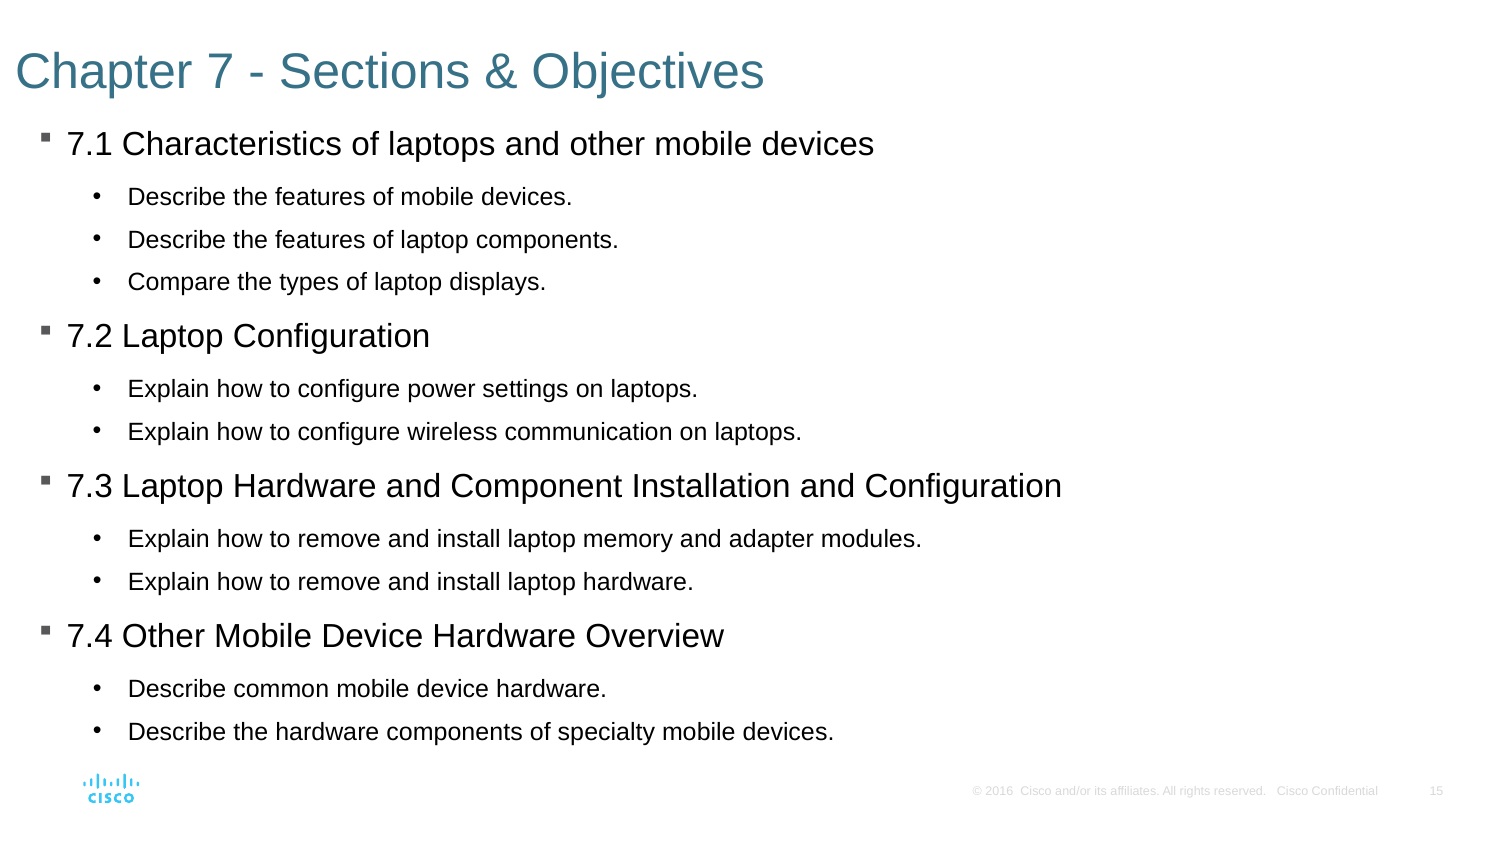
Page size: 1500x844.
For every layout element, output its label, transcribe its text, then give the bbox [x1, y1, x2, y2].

title Chapter 7 - Sections & Objectives [0, 6, 1500, 131]
list 7.1 Characteristics of laptops and other mobile devices Describe the features of mobile devices. Describe the features of laptop components. Compare the types of laptop displays. 7.2 Laptop Configuration Explain how to configure power settings on laptops. Explain how to configure wireless communication on laptops. 7.3 Laptop Hardware and Component Installation and Configuration Explain how to remove and install laptop memory and adapter modules. Explain how to remove and install laptop hardware. 7.4 Other Mobile Device Hardware Overview Describe common mobile device hardware. Describe the hardware components of specialty mobile devices. [23, 114, 1477, 797]
